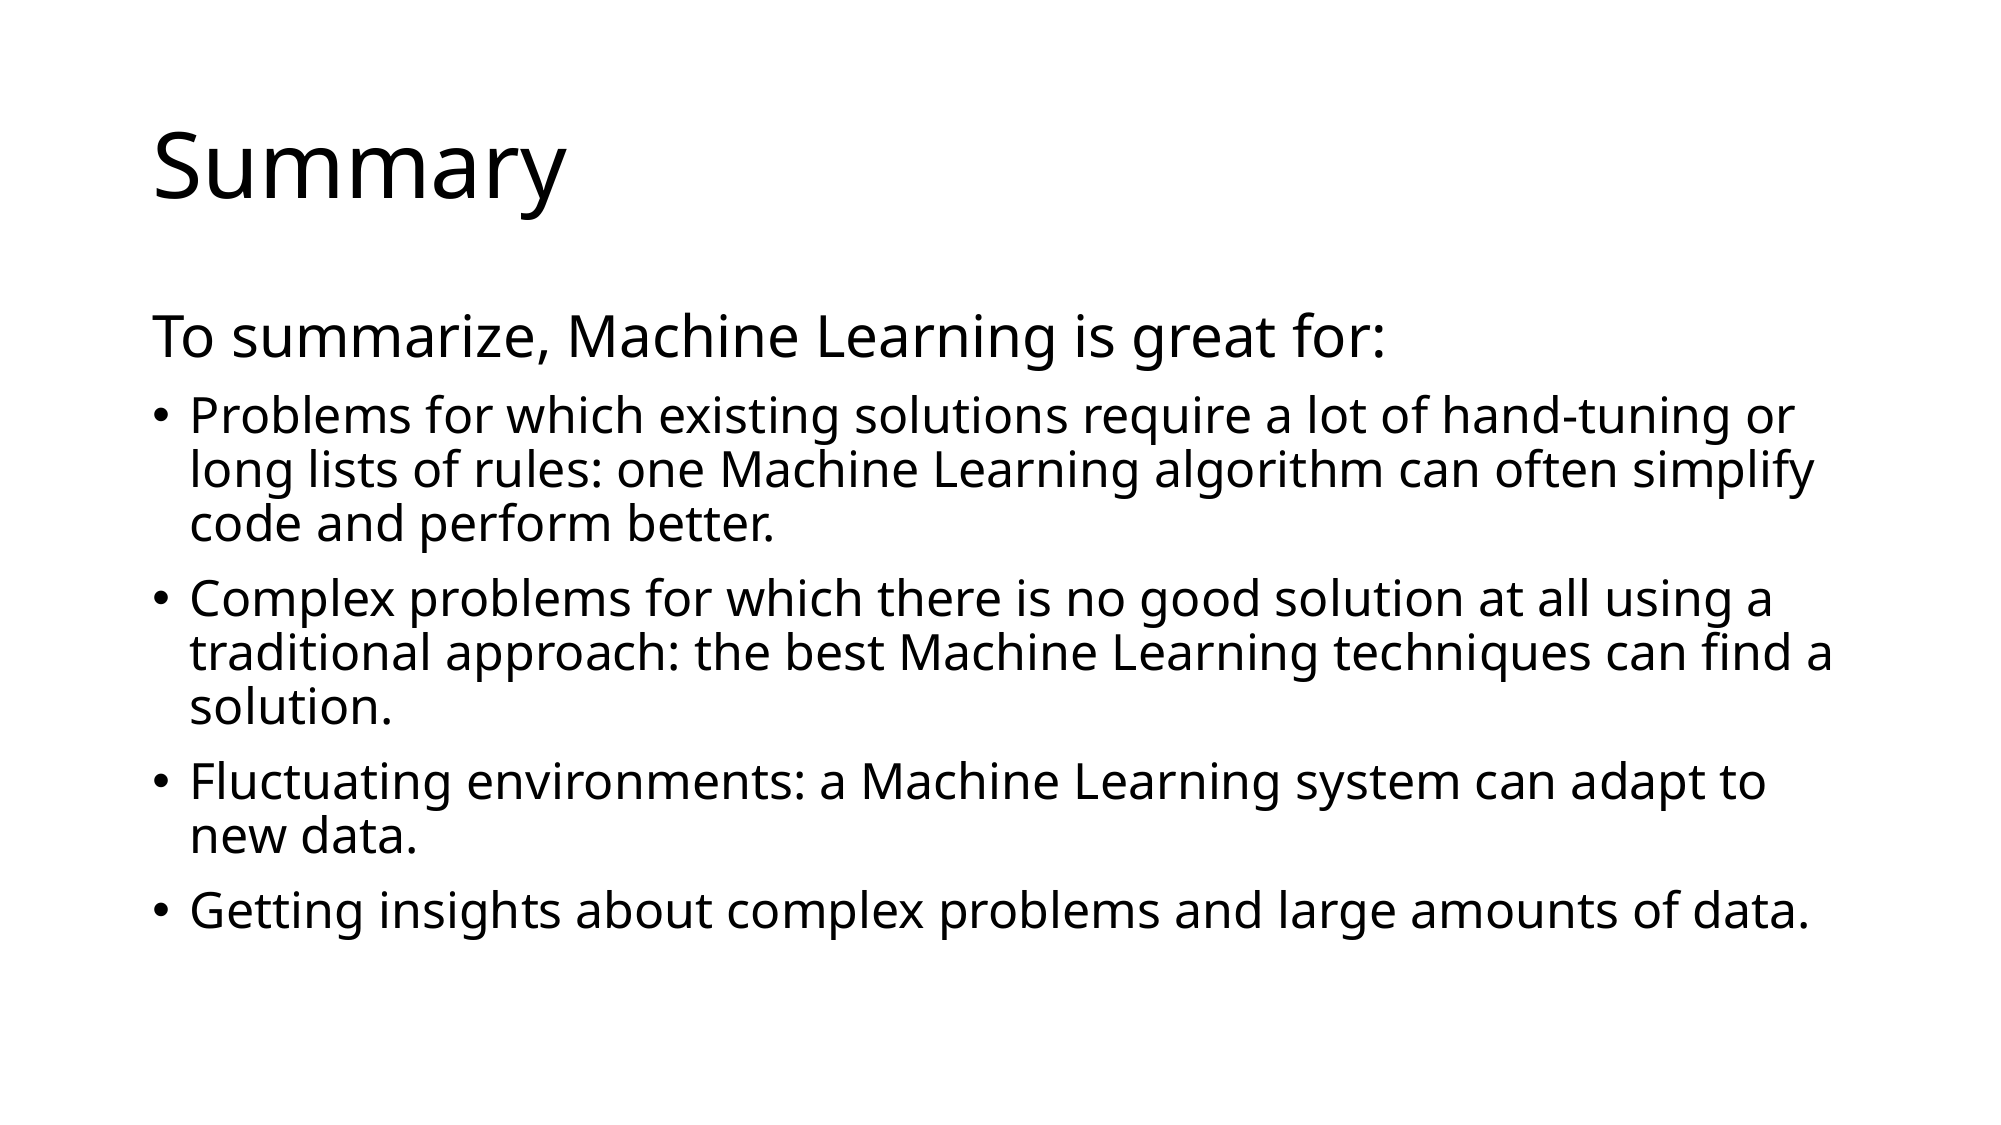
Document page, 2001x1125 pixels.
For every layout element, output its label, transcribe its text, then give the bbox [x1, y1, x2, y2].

list To summarize, Machine Learning is great for: Problems for which existing solutions require a lot of hand-tuning or long lists of rules: one Machine Learning algorithm can often simplify code and perform better. Complex problems for which there is no good solution at all using a traditional approach: the best Machine Learning techniques can find a solution. Fluctuating environments: a Machine Learning system can adapt to new data. Getting insights about complex problems and large amounts of data. [137, 299, 1863, 1014]
title Summary [137, 59, 1863, 278]
